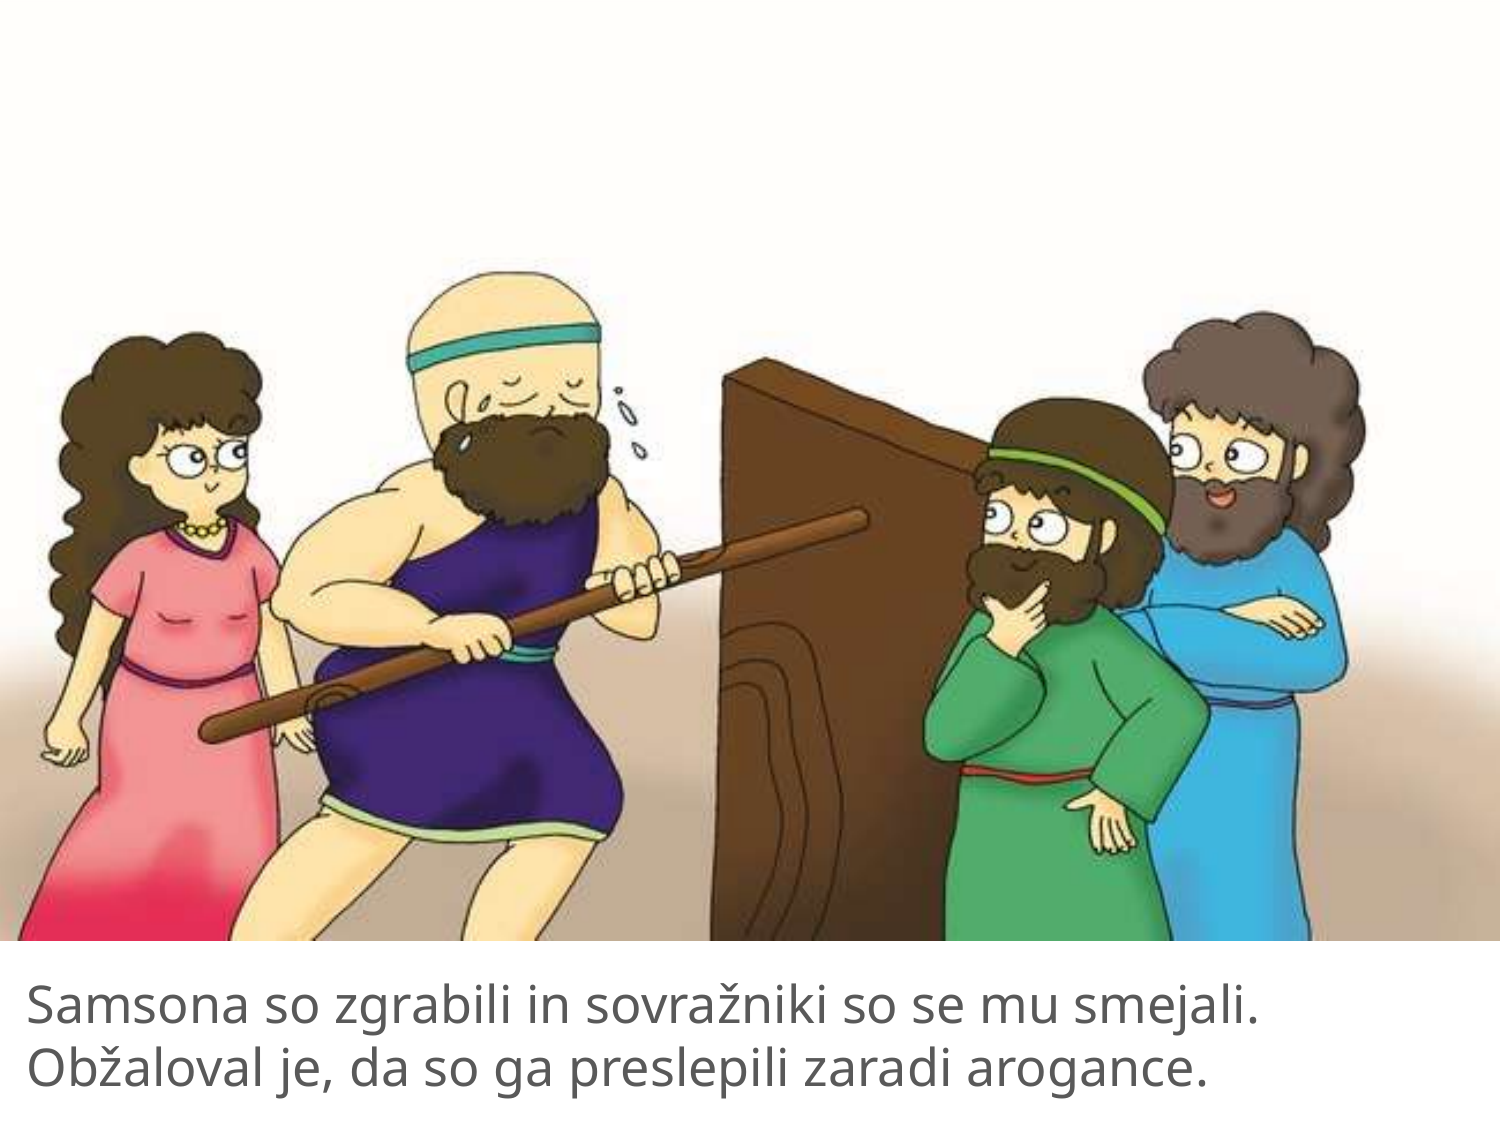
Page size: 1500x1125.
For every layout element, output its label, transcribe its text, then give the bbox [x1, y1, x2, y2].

text_box Samsona so zgrabili in sovražniki so se mu smejali. Obžaloval je, da so ga preslepili zaradi arogance. [11, 964, 1498, 1104]
picture [0, 0, 1500, 941]
